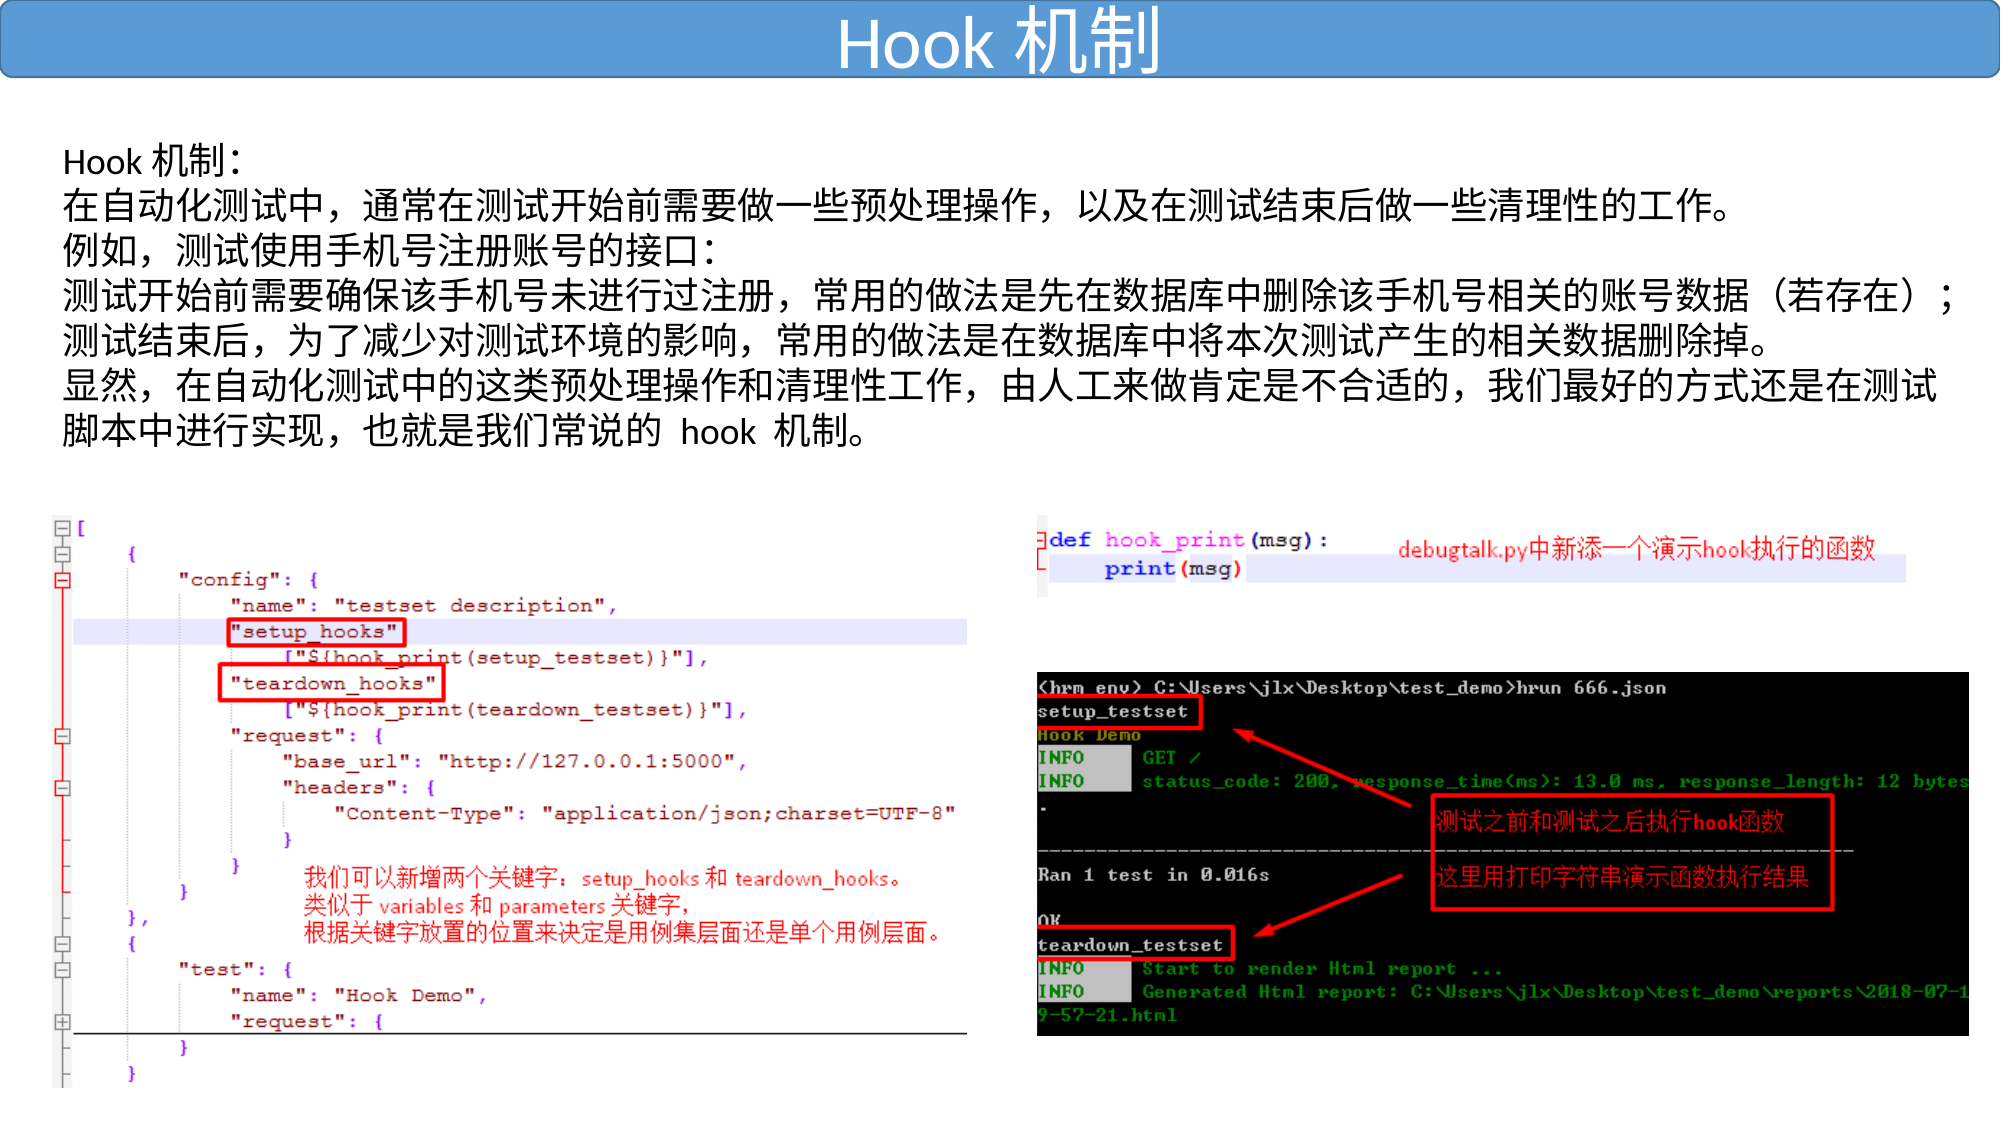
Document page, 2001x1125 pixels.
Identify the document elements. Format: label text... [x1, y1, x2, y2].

text_box Hook机制： 在自动化测试中，通常在测试开始前需要做一些预处理操作，以及在测试结束后做一些清理性的工作。 例如，测试使用手机号注册账号的接口： 测试开始前需要确保该手机号未进行过注册，常用的做法是先在数据库中删除该手机号相关的账号数据（若存在）； 测试结束后，为了减少对测试环境的影响，常用的做法是在数据库中将本次测试产生的相关数据删除掉。 显然，在自动化测试中的这类预处理操作和清理性工作，由人工来做肯定是不合适的，我们最好的方式还是在测试 脚本中进行实现，也就是我们常说的 hook 机制。 [48, 129, 1991, 684]
picture [1037, 515, 1906, 597]
text_box Hook机制 [0, 0, 2000, 79]
picture [1037, 672, 1969, 1036]
picture [52, 515, 967, 1088]
